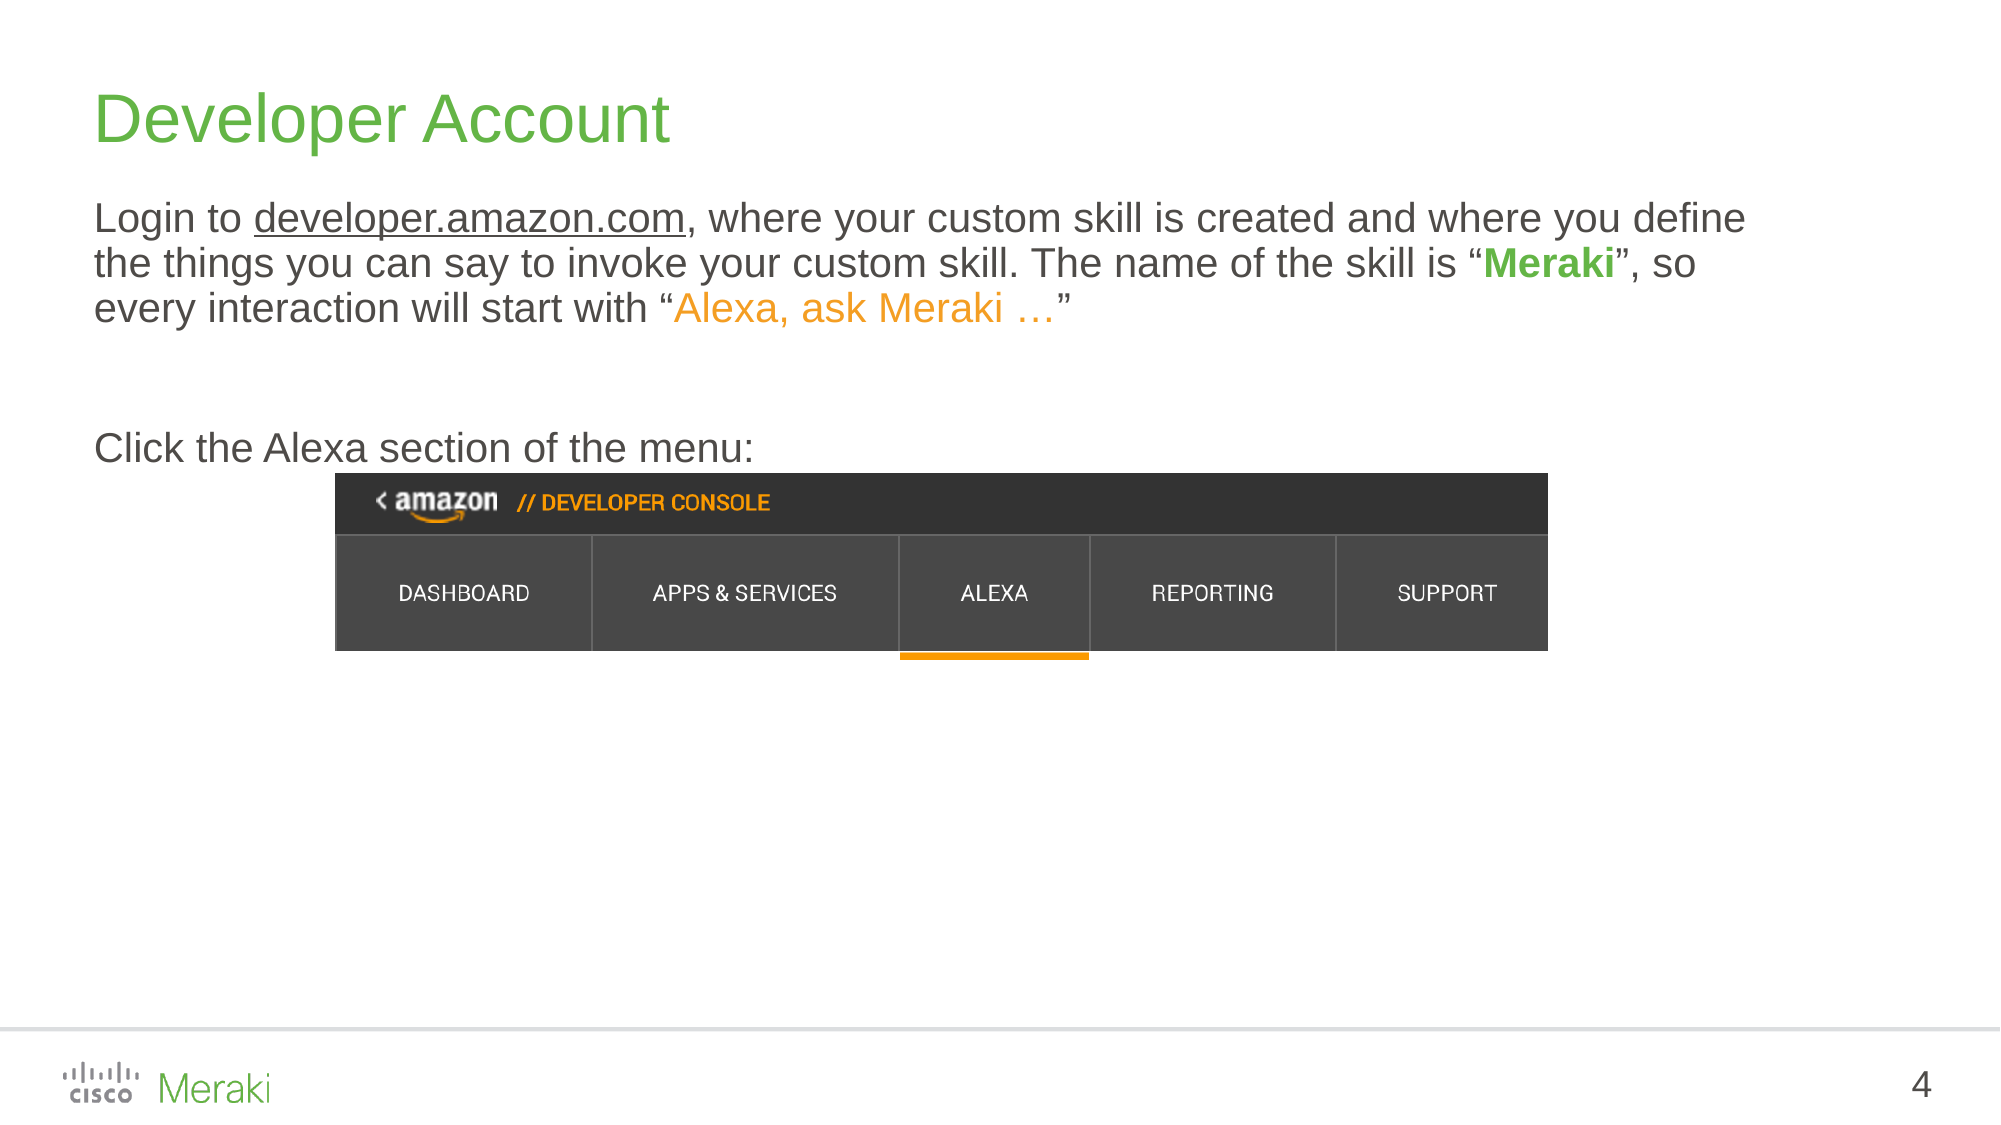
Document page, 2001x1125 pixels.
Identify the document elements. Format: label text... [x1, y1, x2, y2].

picture [63, 1061, 269, 1103]
title Developer Account [78, 76, 1804, 157]
slide_number 4 [1896, 1052, 1975, 1105]
picture [335, 473, 1548, 713]
list Login to developer.amazon.com, where your custom skill is created and where you define the things you can say to invoke your custom skill. The name of the skill is “Meraki”, so every interaction will start with “Alexa, ask Meraki …” Click the Alexa section of the menu: [79, 189, 1804, 997]
